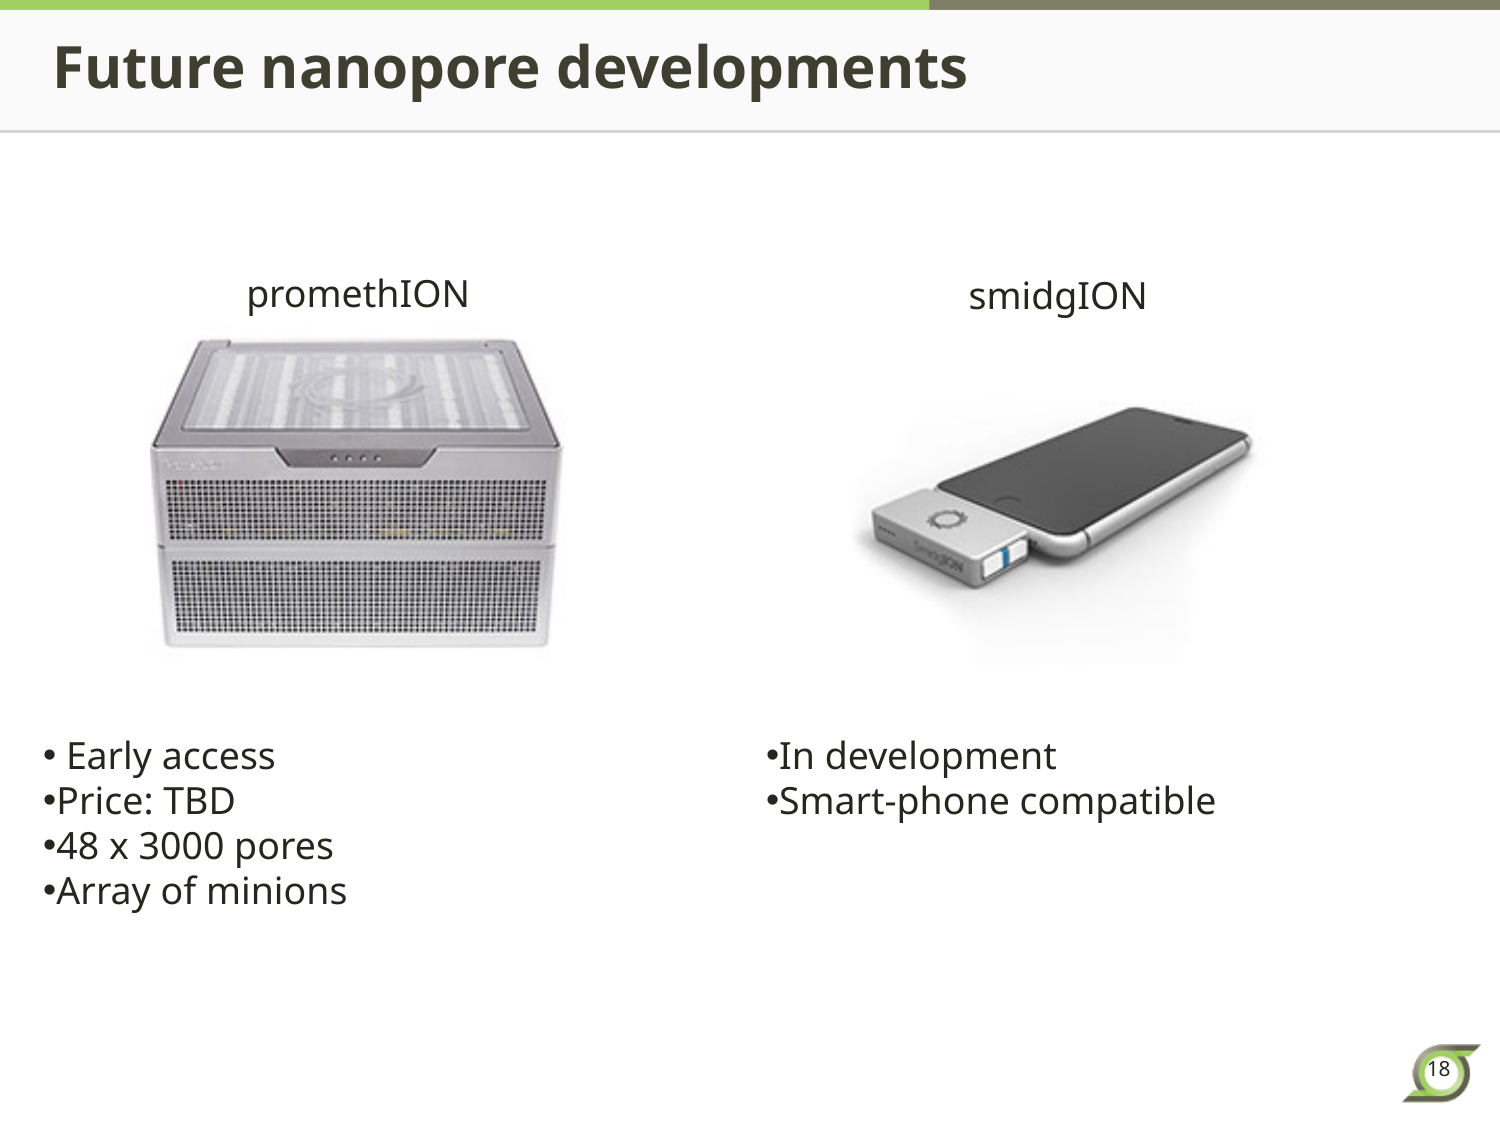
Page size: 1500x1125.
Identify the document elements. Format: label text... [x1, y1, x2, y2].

text_box Early access Price: TBD 48 x 3000 pores Array of minions [28, 724, 363, 965]
title Future nanopore developments [37, 18, 1454, 112]
text_box smidgION [953, 264, 1163, 325]
text_box In development Smart-phone compatible [751, 724, 1366, 910]
picture [849, 385, 1267, 665]
text_box promethION [231, 262, 486, 322]
picture [149, 324, 567, 667]
